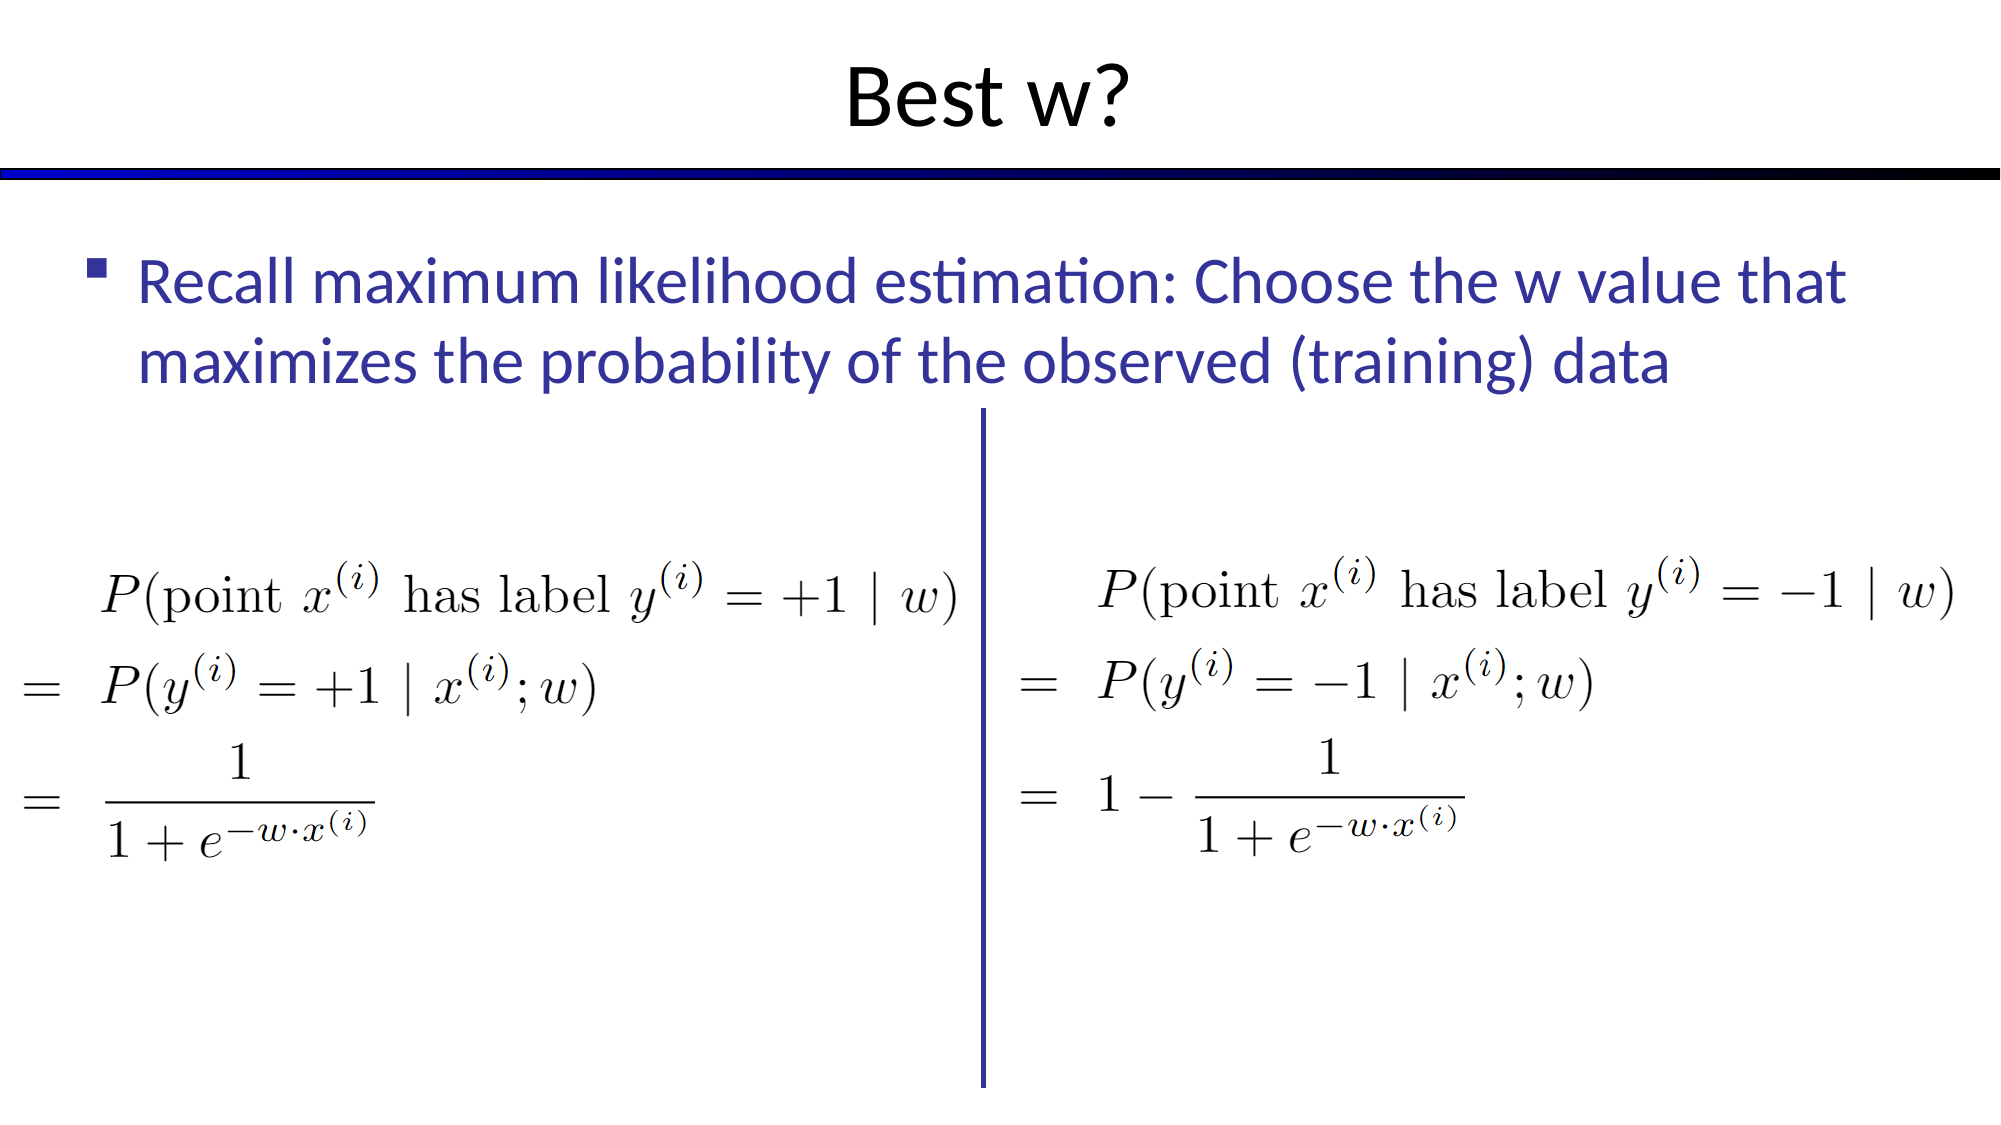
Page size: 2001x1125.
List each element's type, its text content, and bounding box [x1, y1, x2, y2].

list Recall maximum likelihood estimation: Choose the w value that maximizes the probability of the observed (training) data [66, 228, 1934, 588]
picture [1013, 554, 1959, 870]
picture [15, 554, 978, 878]
title Best w? [0, 0, 2000, 184]
